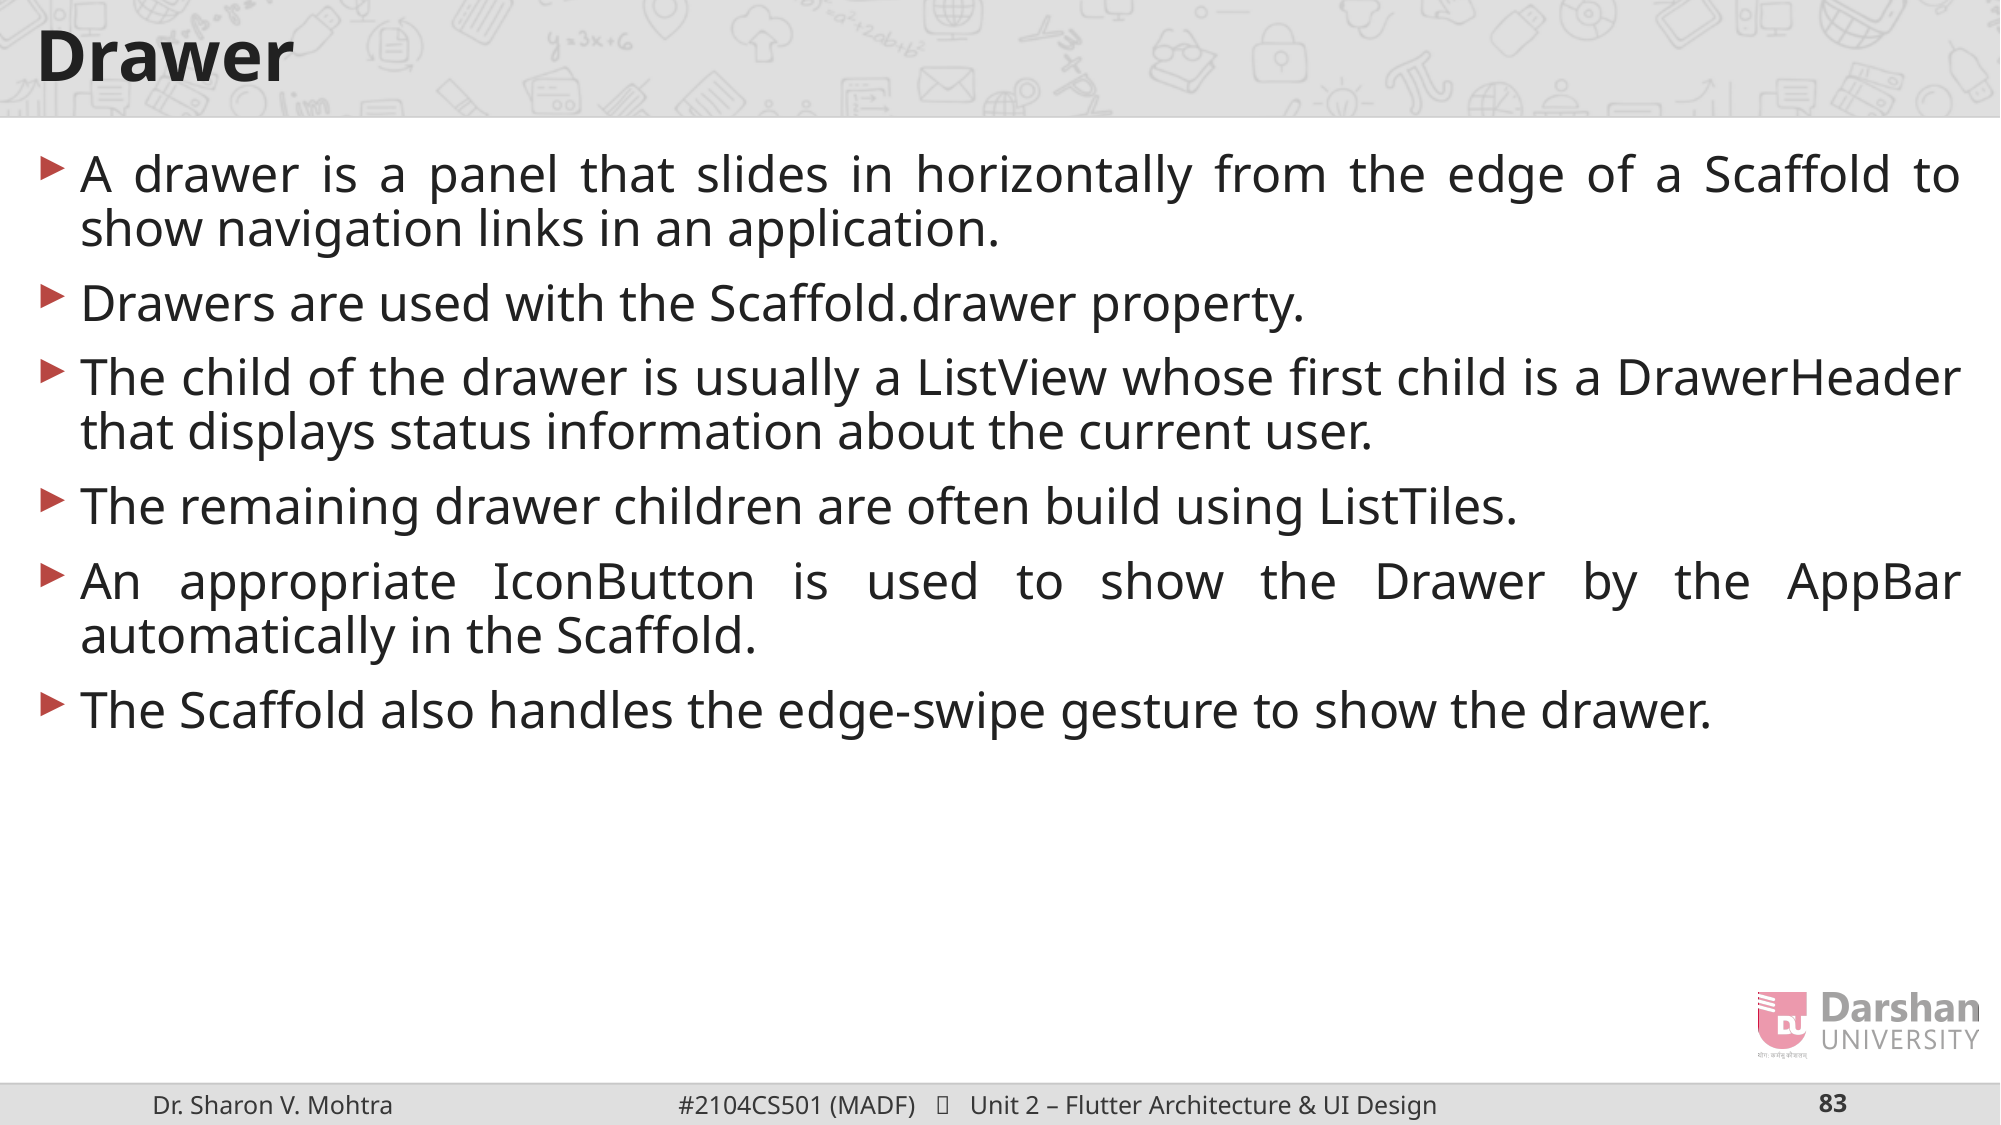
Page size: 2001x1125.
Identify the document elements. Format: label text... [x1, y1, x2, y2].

list A drawer is a panel that slides in horizontally from the edge of a Scaffold to show navigation links in an application. Drawers are used with the Scaffold.drawer property. The child of the drawer is usually a ListView whose first child is a DrawerHeader that displays status information about the current user. The remaining drawer children are often build using ListTiles. An appropriate IconButton is used to show the Drawer by the AppBar automatically in the Scaffold. The Scaffold also handles the edge-swipe gesture to show the drawer. [21, 141, 1979, 1059]
title Drawer [0, 0, 2000, 117]
